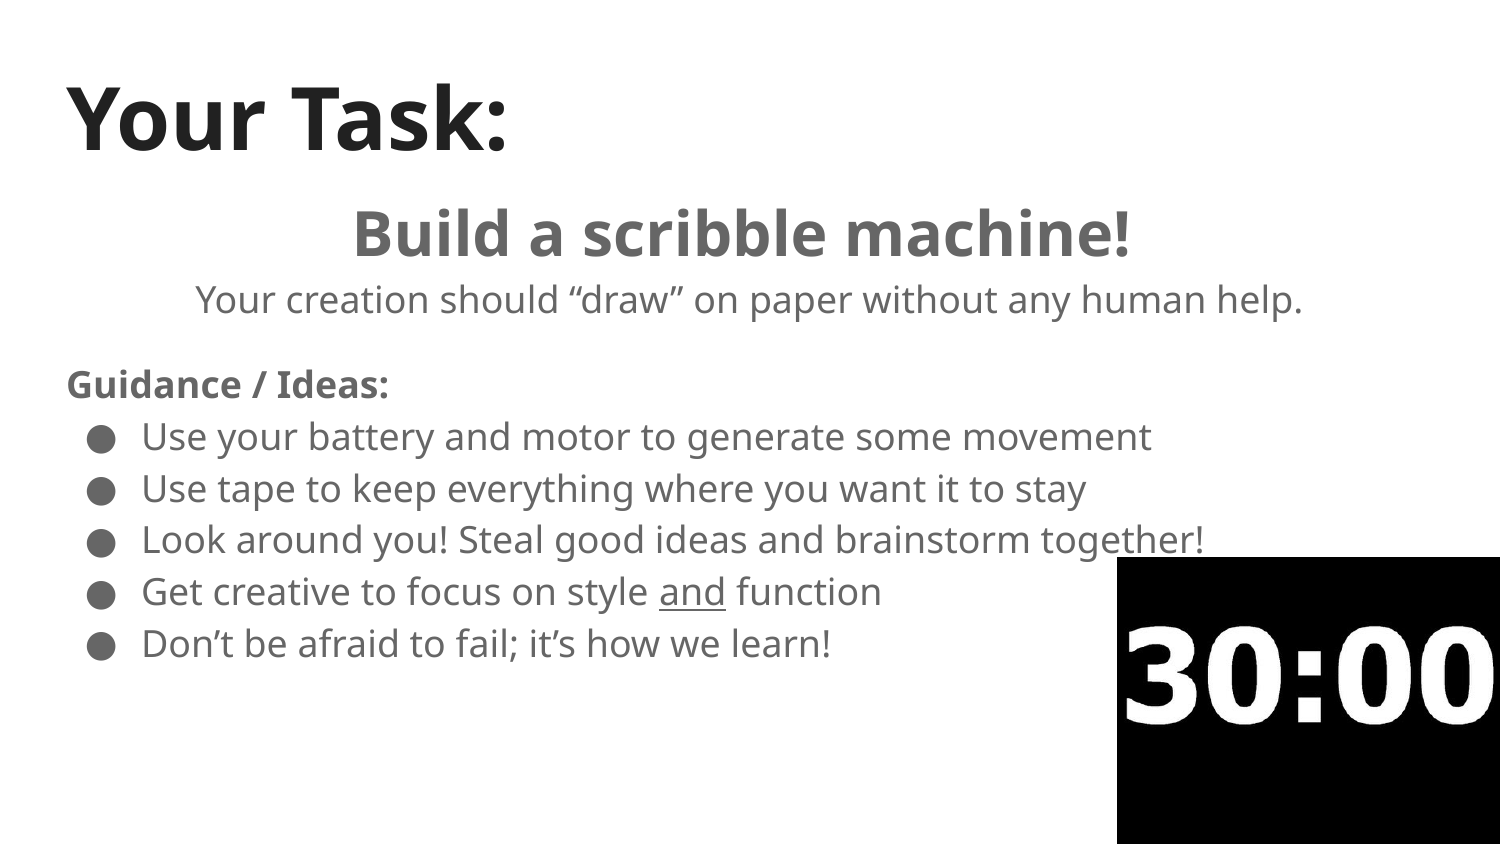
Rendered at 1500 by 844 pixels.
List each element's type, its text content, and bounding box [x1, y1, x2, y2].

title Your Task: [51, 48, 1449, 179]
list Build a scribble machine! Your creation should “draw” on paper without any human help. Guidance / Ideas: Use your battery and motor to generate some movement Use tape to keep everything where you want it to stay Look around you! Steal good ideas and brainstorm together! Get creative to focus on style and function Don’t be afraid to fail; it’s how we learn! [51, 179, 1449, 728]
picture [1117, 556, 1500, 844]
